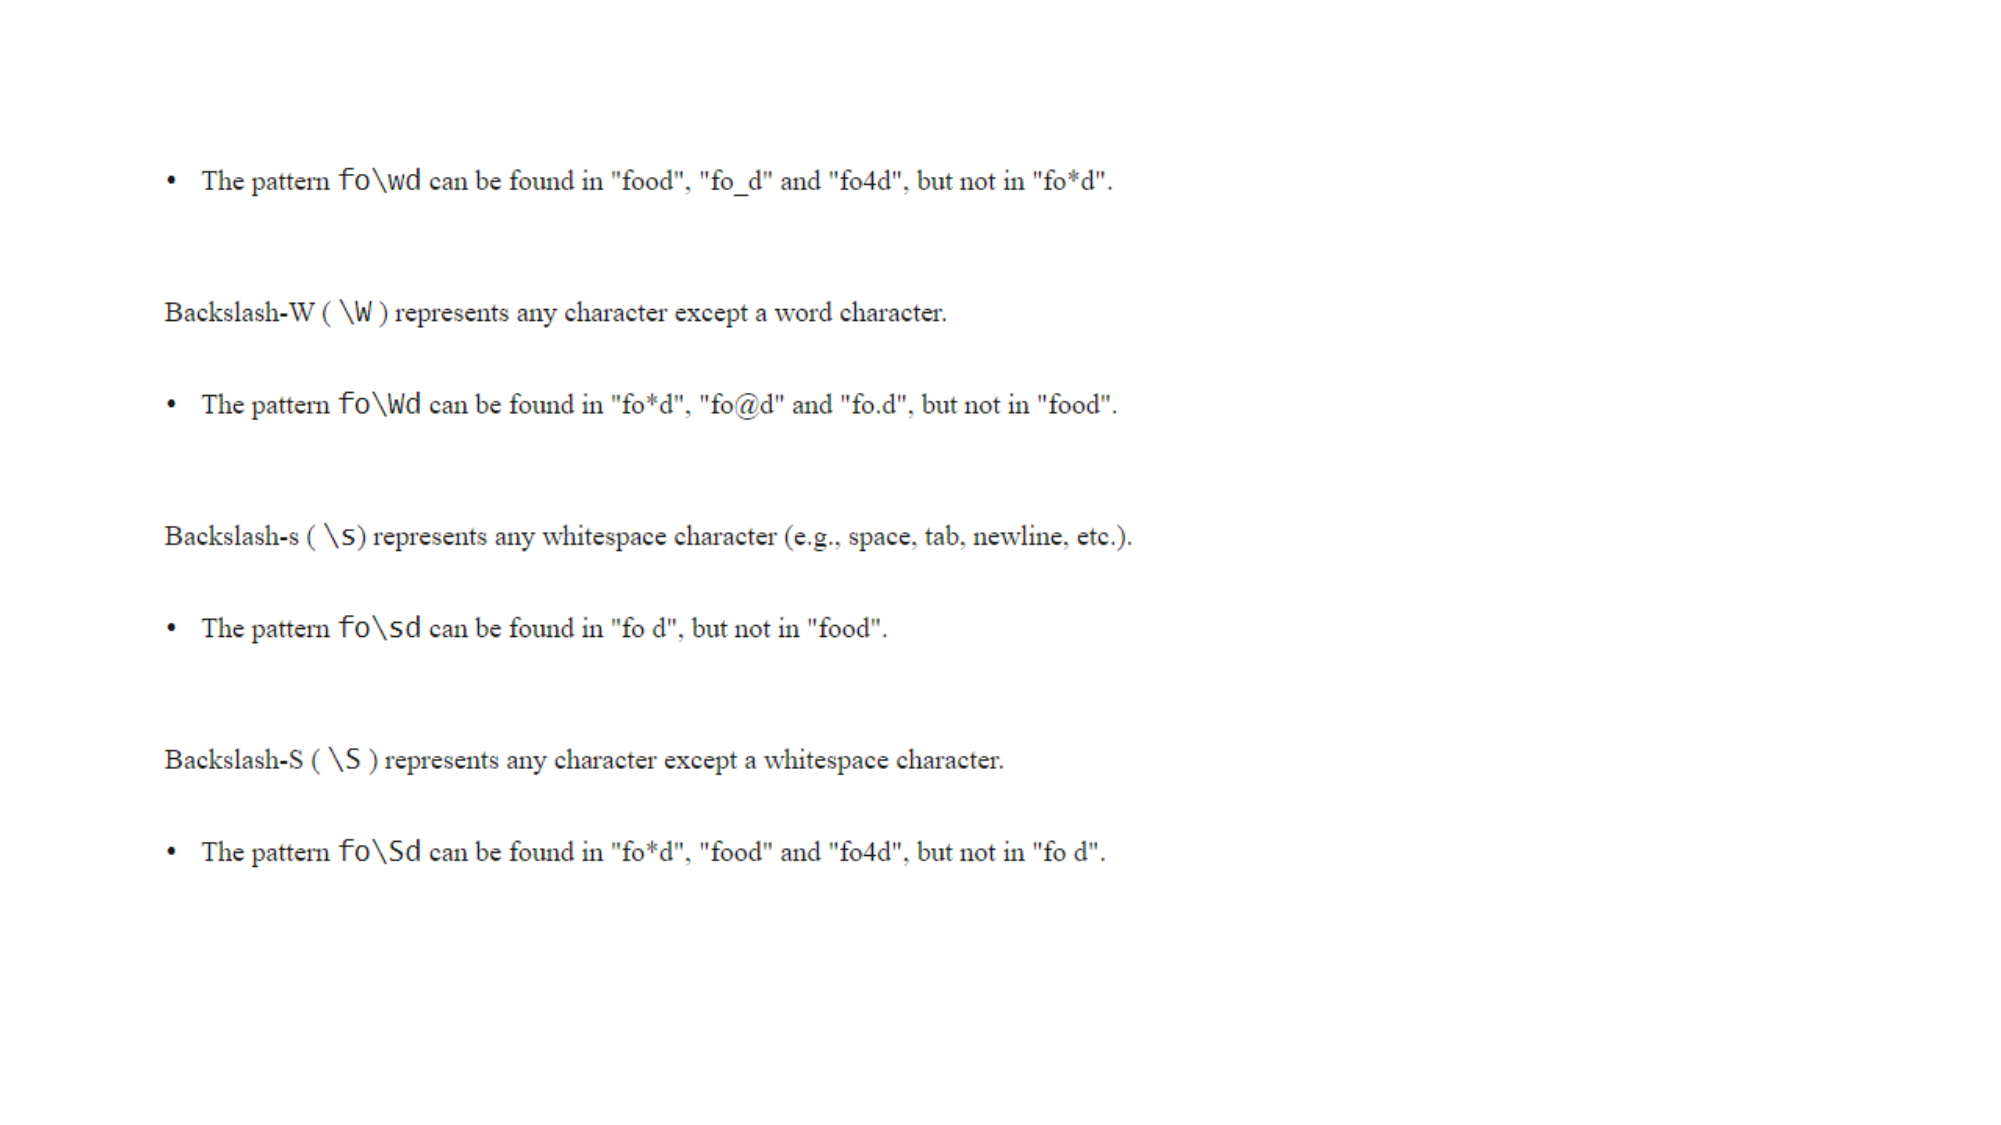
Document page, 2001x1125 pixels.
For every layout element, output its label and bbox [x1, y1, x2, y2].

picture [137, 151, 1385, 916]
